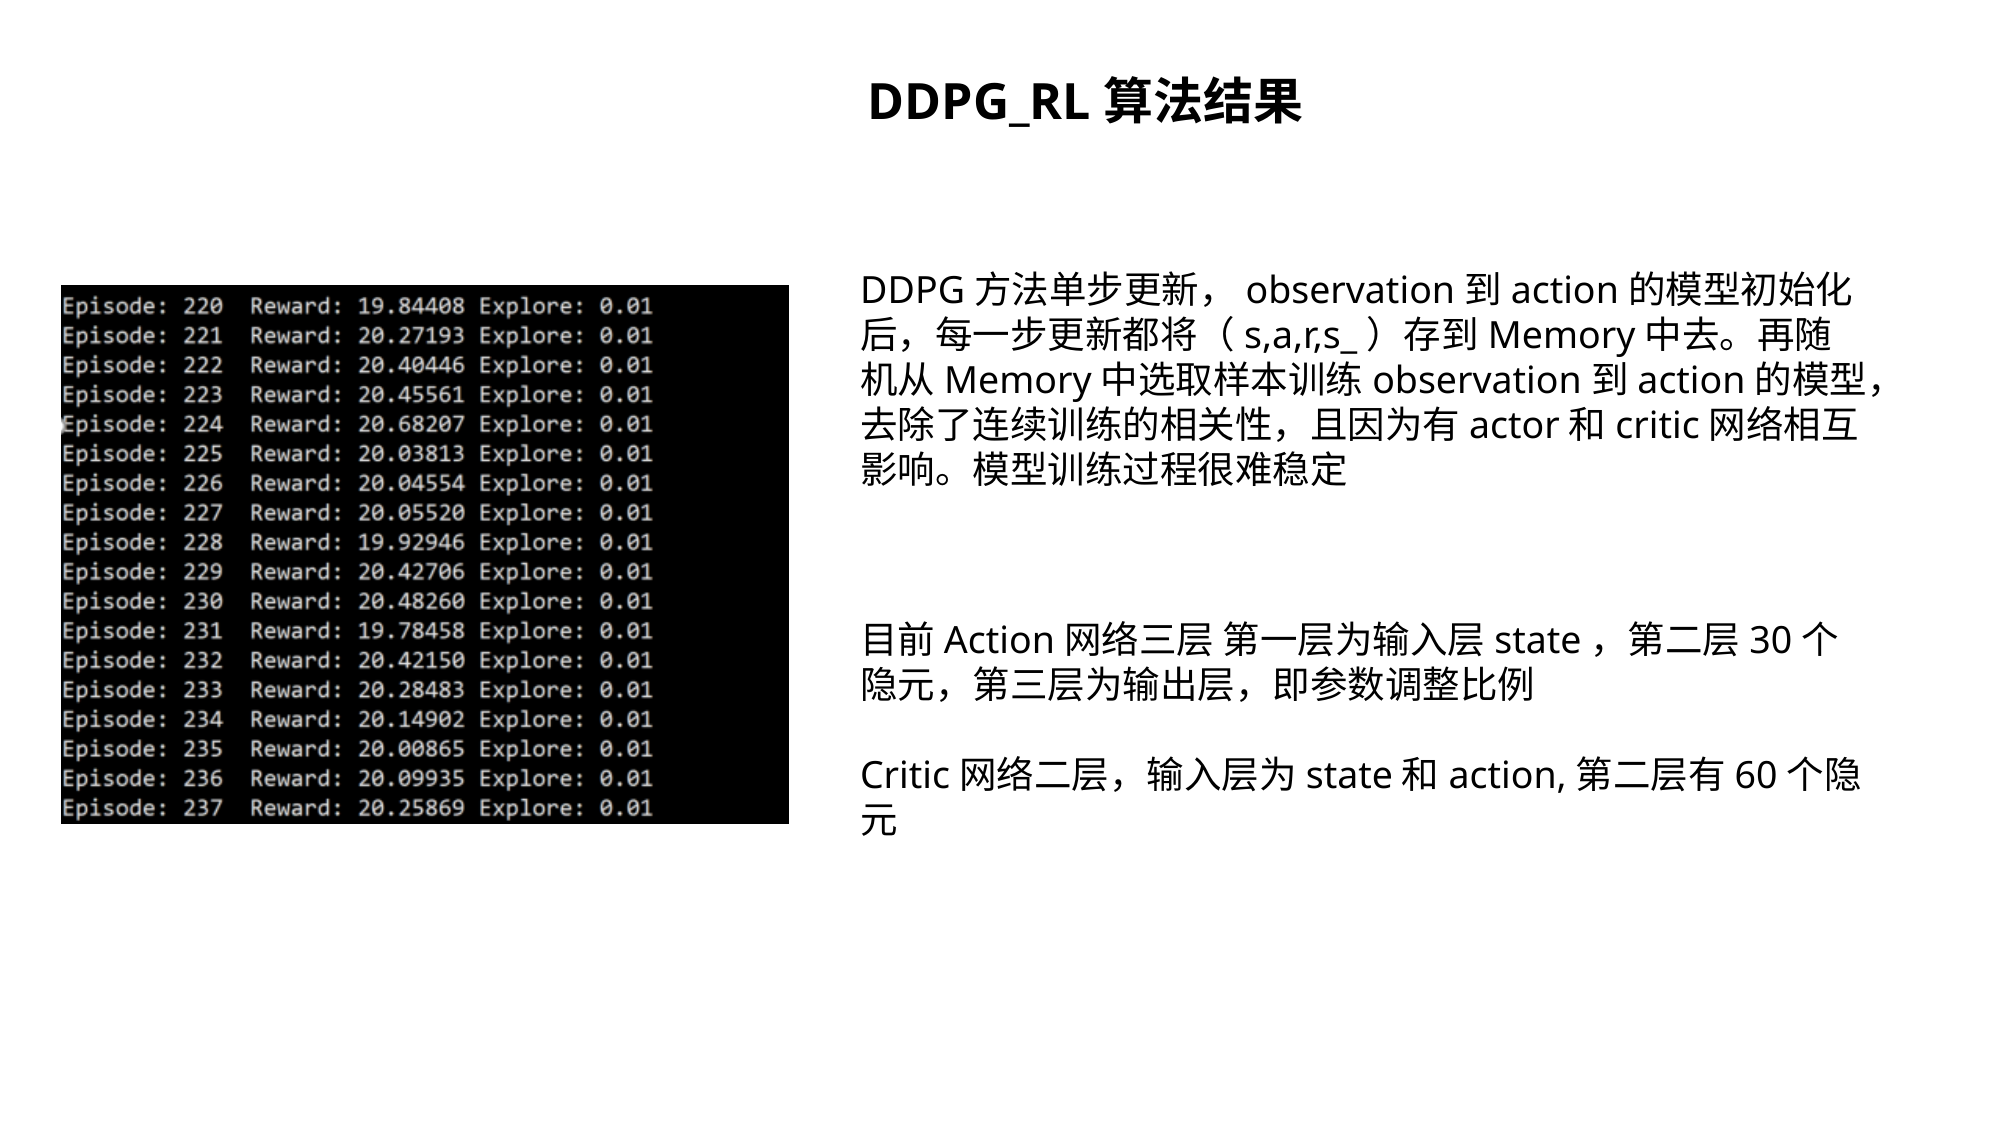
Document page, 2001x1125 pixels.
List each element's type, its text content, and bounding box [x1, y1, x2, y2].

text_box 目前Action网络三层 第一层为输入层state，第二层30个隐元，第三层为输出层，即参数调整比例 Critic网络二层，输入层为state和action,第二层有60个隐元 [845, 608, 1877, 939]
picture [61, 284, 789, 825]
text_box DDPG方法单步更新，observation到action的模型初始化后，每一步更新都将（s,a,r,s_）存到Memory中去。再随机从Memory中选取样本训练observation到action的模型，去除了连续训练的相关性，且因为有actor和critic网络相互影响。模型训练过程很难稳定 [845, 258, 1884, 499]
text_box DDPG_RL算法结果 [635, 61, 1535, 137]
